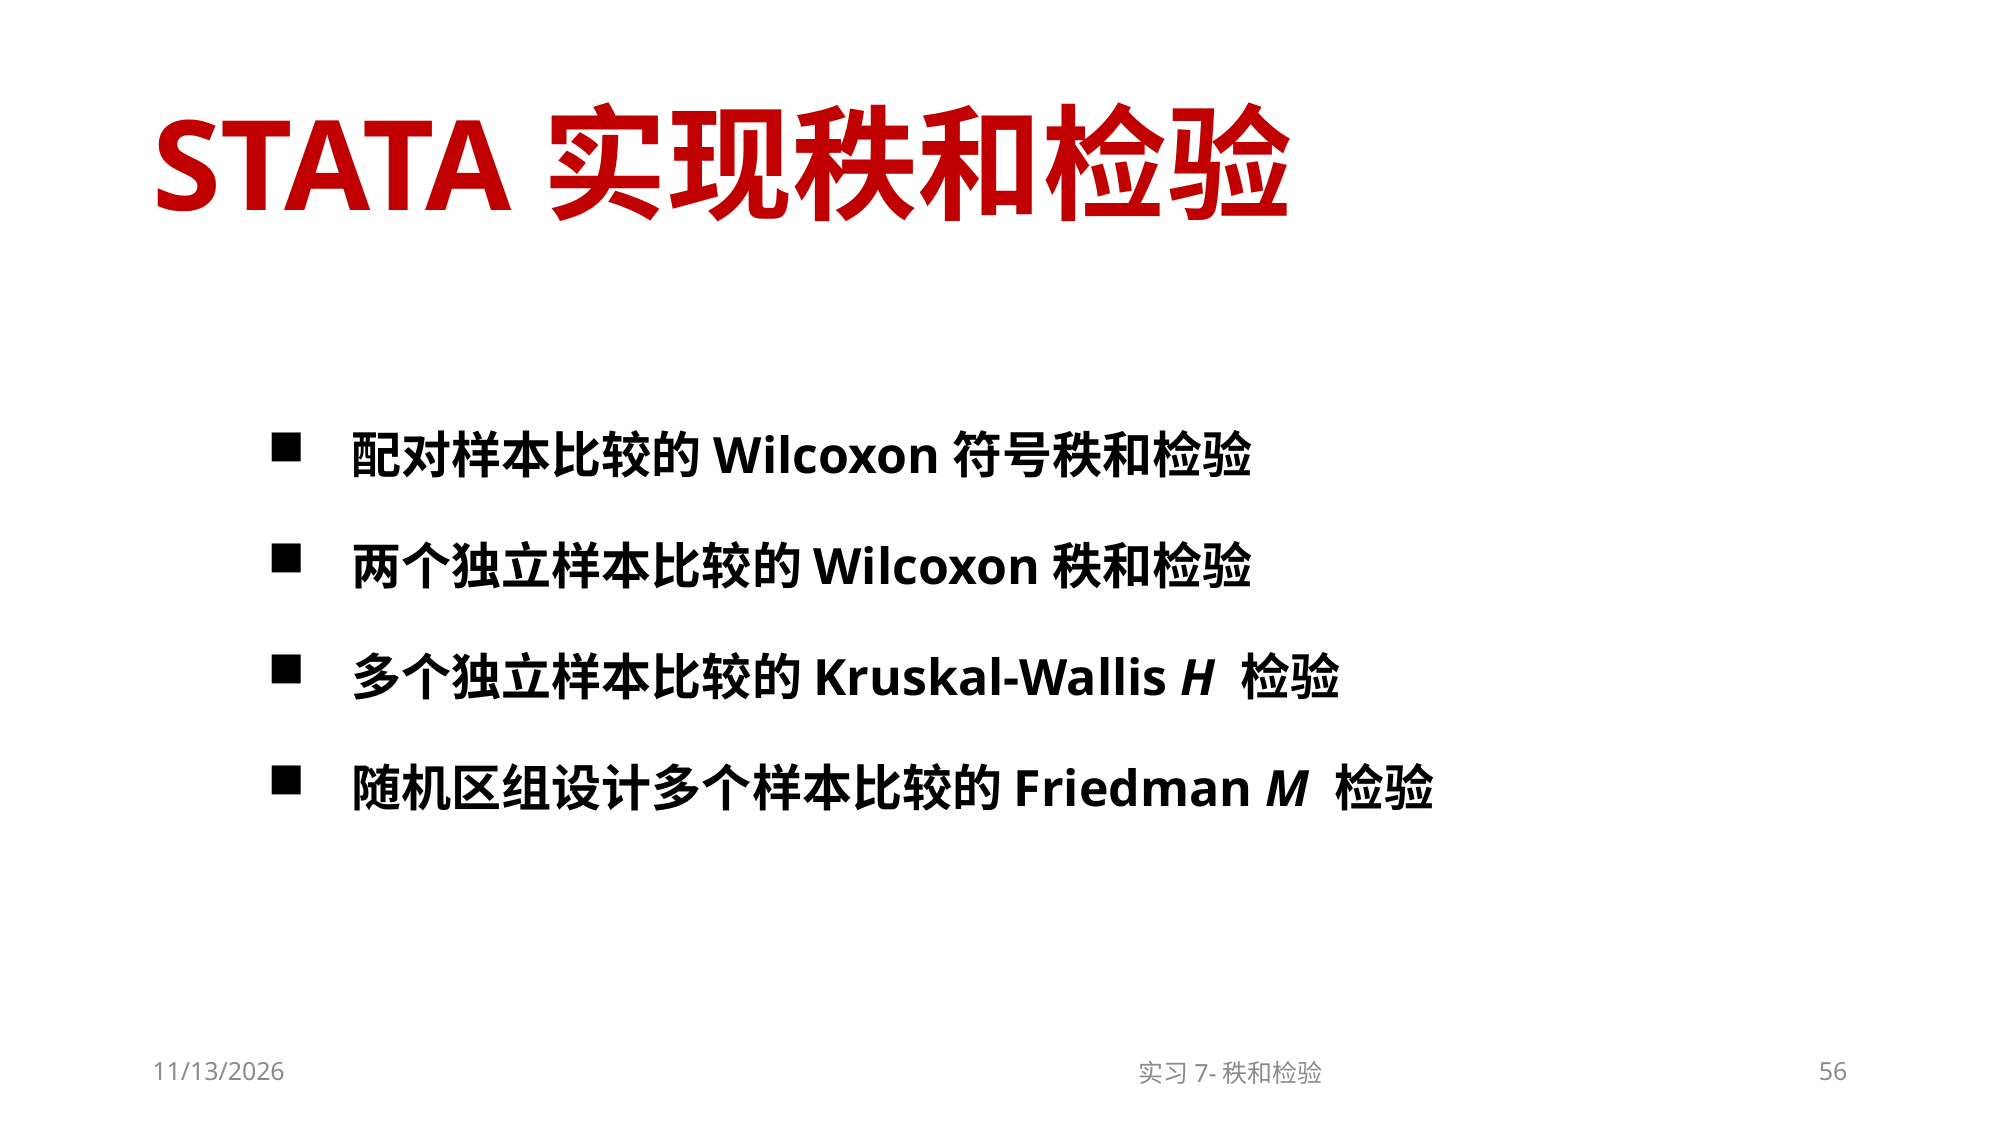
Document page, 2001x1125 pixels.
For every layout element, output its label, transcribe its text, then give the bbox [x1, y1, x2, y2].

slide_number 56 [1412, 1042, 1863, 1103]
text_box STATA实现秩和检验 [137, 94, 1863, 248]
text_box 配对样本比较的Wilcoxon符号秩和检验 两个独立样本比较的Wilcoxon秩和检验 多个独立样本比较的Kruskal-Wallis H 检验 随机区组设计多个样本比较的Friedman M 检验 [252, 386, 1848, 861]
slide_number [137, 1042, 588, 1103]
footer 实习7-秩和检验 [662, 1042, 1338, 1103]
